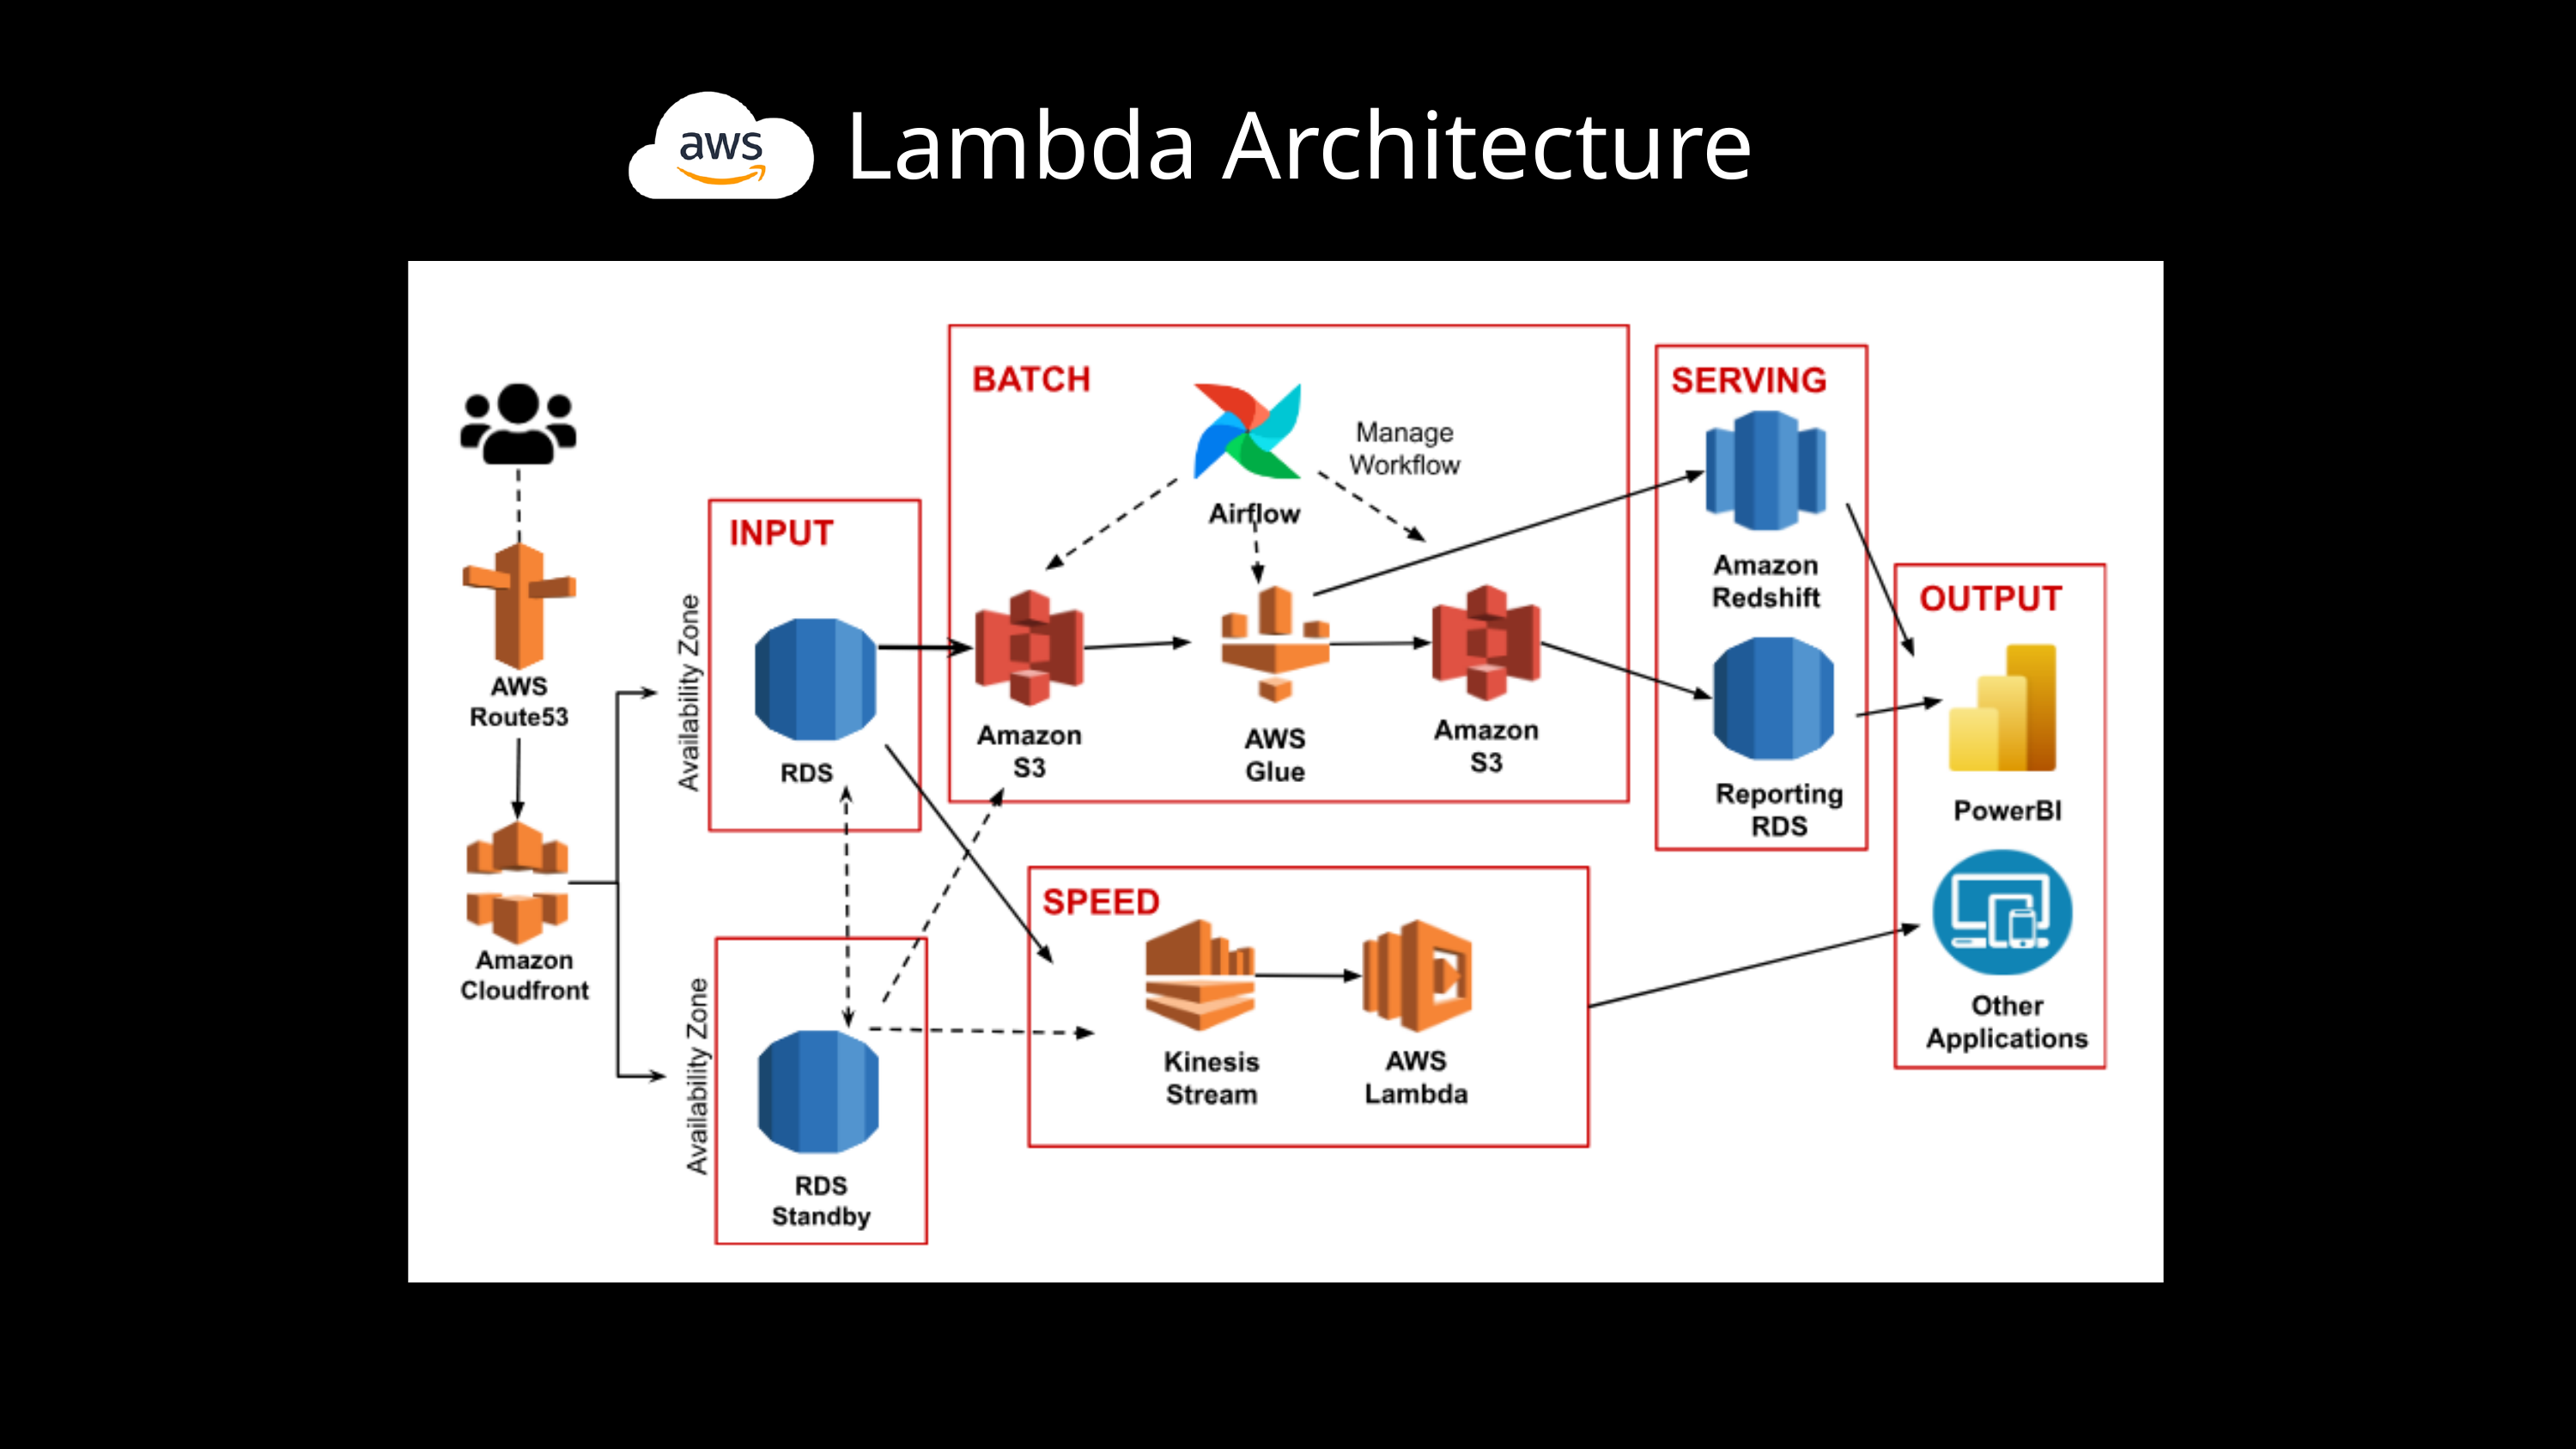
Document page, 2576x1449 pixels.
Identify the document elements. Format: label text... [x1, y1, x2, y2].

text_box [586, 44, 856, 246]
text_box Lambda Architecture [810, 94, 1766, 198]
text_box [408, 261, 2164, 1282]
